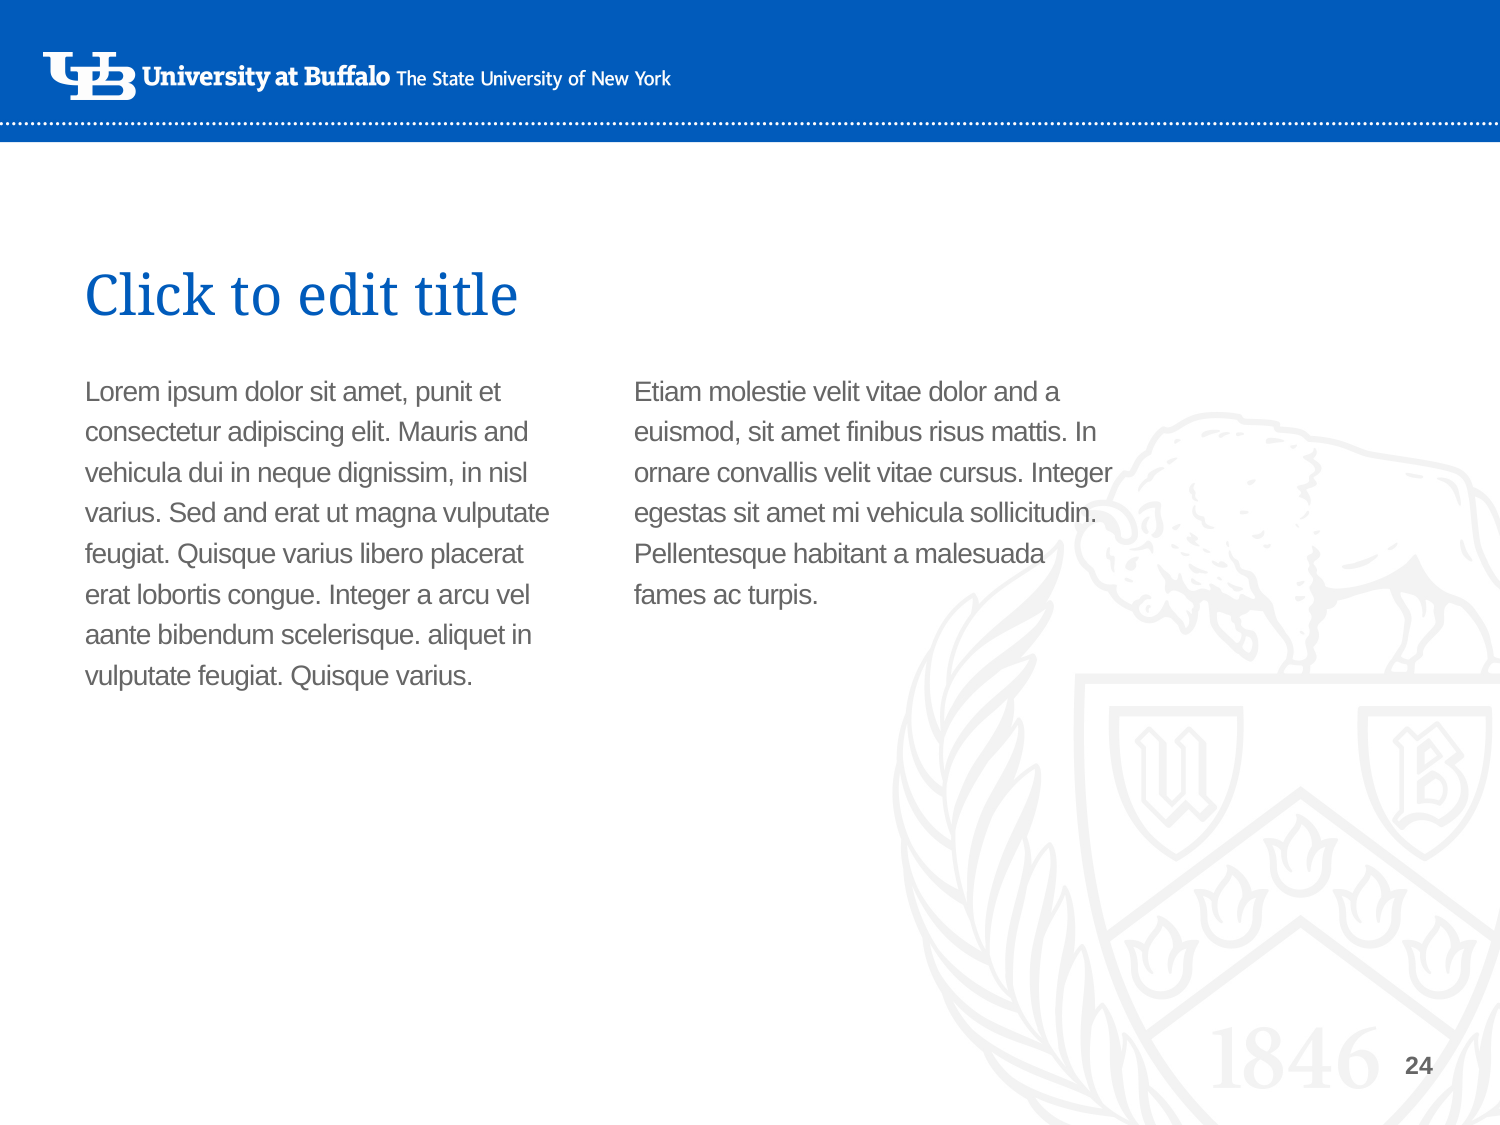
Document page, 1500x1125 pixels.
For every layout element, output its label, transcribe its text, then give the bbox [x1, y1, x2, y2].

list Lorem ipsum dolor sit amet, punit et consectetur adipiscing elit. Mauris and vehicula dui in neque dignissim, in nisl varius. Sed and erat ut magna vulputate feugiat. Quisque varius libero placerat erat lobortis congue. Integer a arcu vel aante bibendum scelerisque. aliquet in vulputate feugiat. Quisque varius. [69, 358, 584, 935]
list Etiam molestie velit vitae dolor and a euismod, sit amet finibus risus mattis. In ornare convallis velit vitae cursus. Integer egestas sit amet mi vehicula sollicitudin. Pellentesque habitant a malesuada fames ac turpis. [618, 358, 1133, 935]
picture [0, 0, 1500, 1125]
title Click to edit title [70, 216, 1364, 335]
